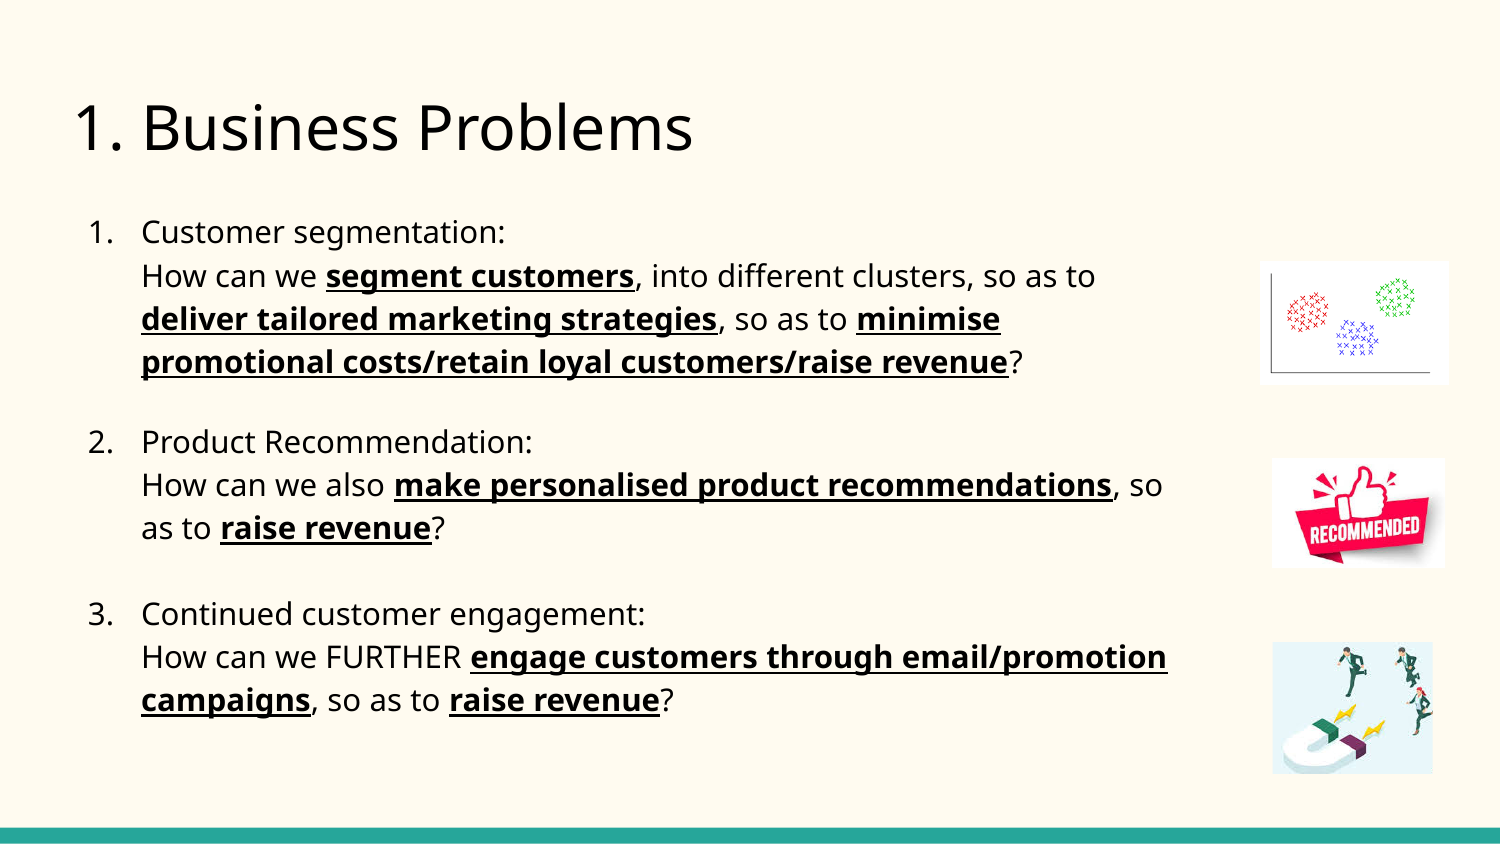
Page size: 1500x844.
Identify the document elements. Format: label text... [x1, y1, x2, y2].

title Business Problems [51, 72, 1449, 174]
list Customer segmentation: How can we segment customers, into different clusters, so as to deliver tailored marketing strategies, so as to minimise promotional costs/retain loyal customers/raise revenue? Product Recommendation: How can we also make personalised product recommendations, so as to raise revenue? Continued customer engagement: How can we FURTHER engage customers through email/promotion campaigns, so as to raise revenue? [51, 192, 1214, 750]
picture [1272, 641, 1433, 774]
picture [1259, 448, 1446, 568]
picture [1259, 261, 1449, 386]
